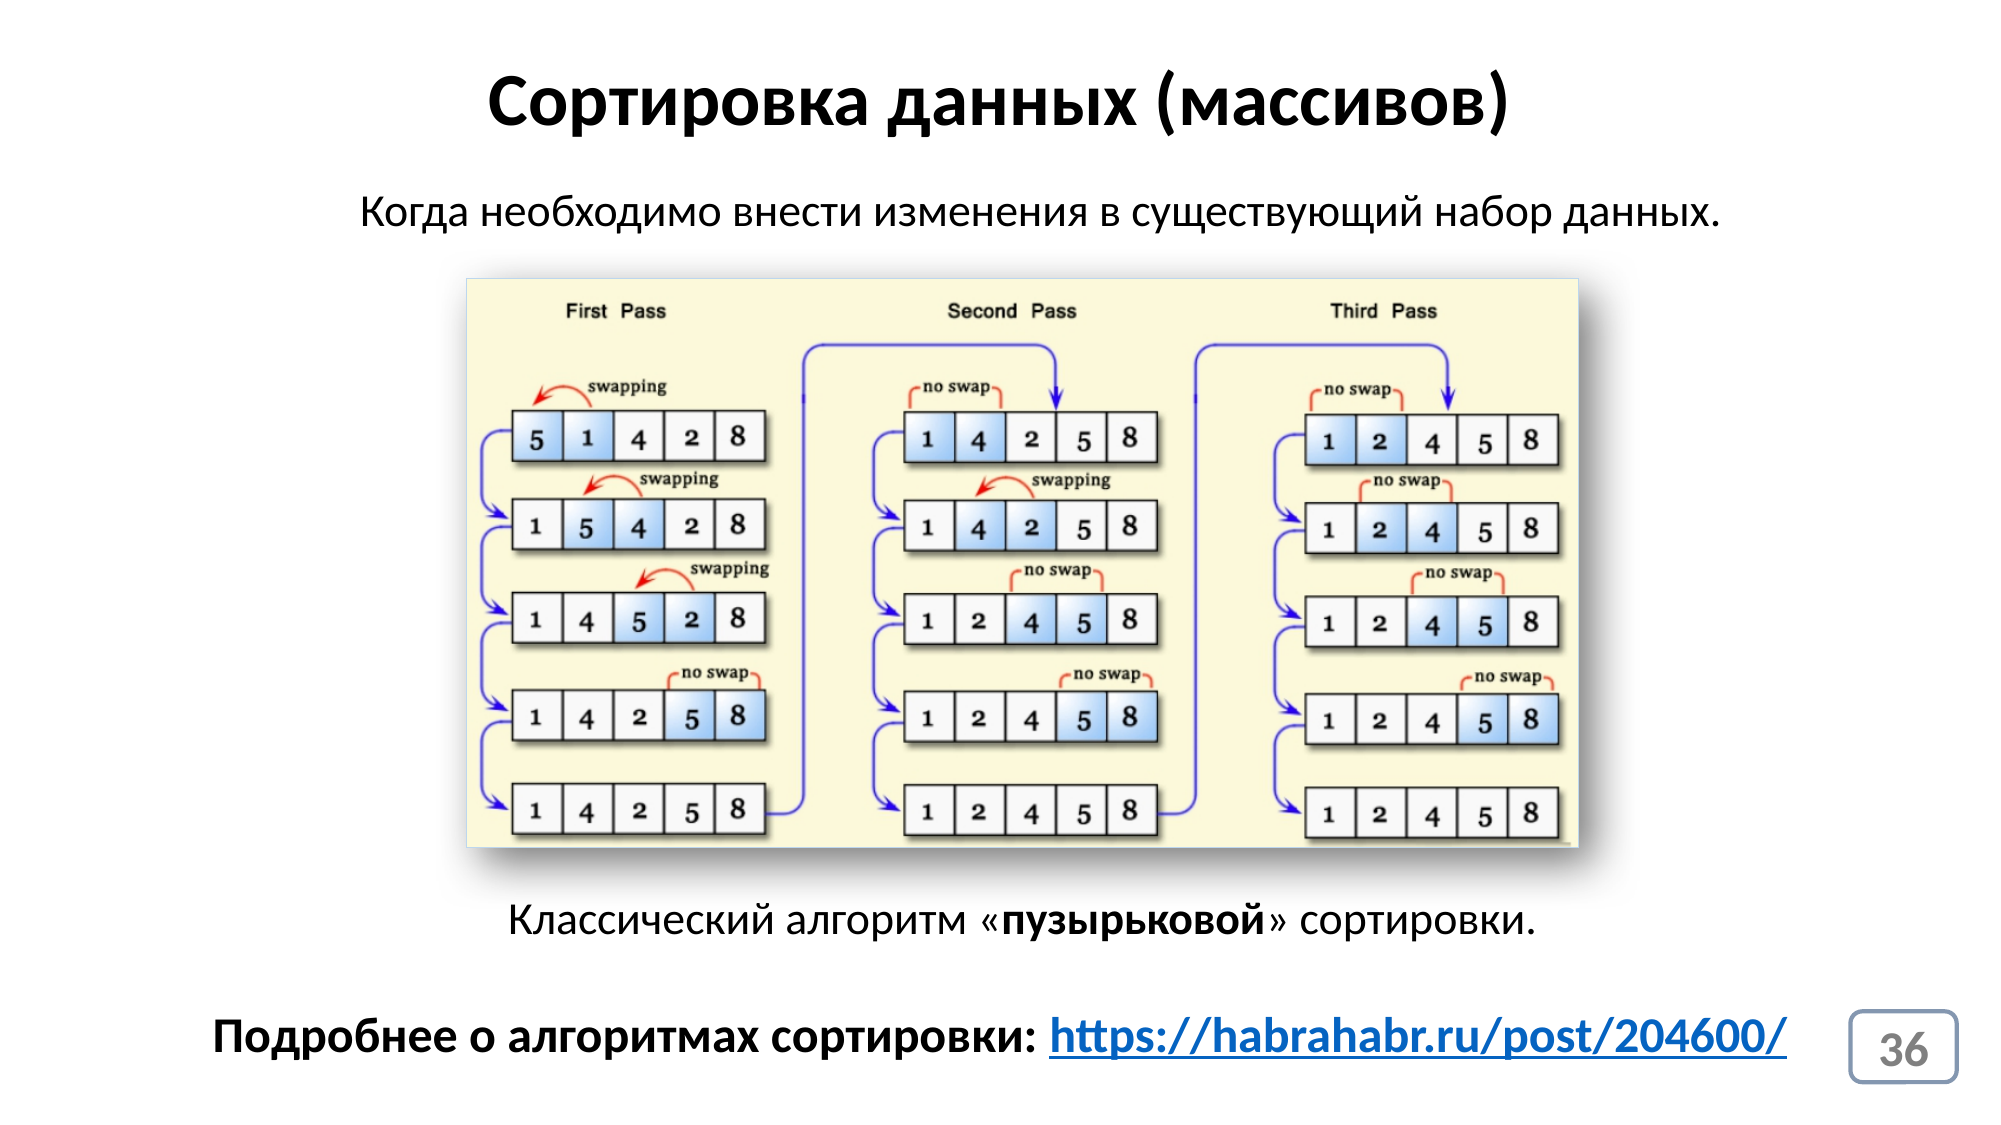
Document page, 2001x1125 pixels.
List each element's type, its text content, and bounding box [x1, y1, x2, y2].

text_box Когда необходимо внести изменения в существующий набор данных. [303, 172, 1780, 243]
text_box Подробнее о алгоритмах сортировки: https://habrahabr.ru/post/204600/ [0, 994, 2000, 1070]
picture [466, 278, 1579, 848]
text_box Сортировка данных (массивов) [0, 42, 2000, 148]
text_box Классический алгоритм «пузырьковой» сортировки. [466, 882, 1579, 952]
text_box 36 [1849, 1070, 1958, 1084]
